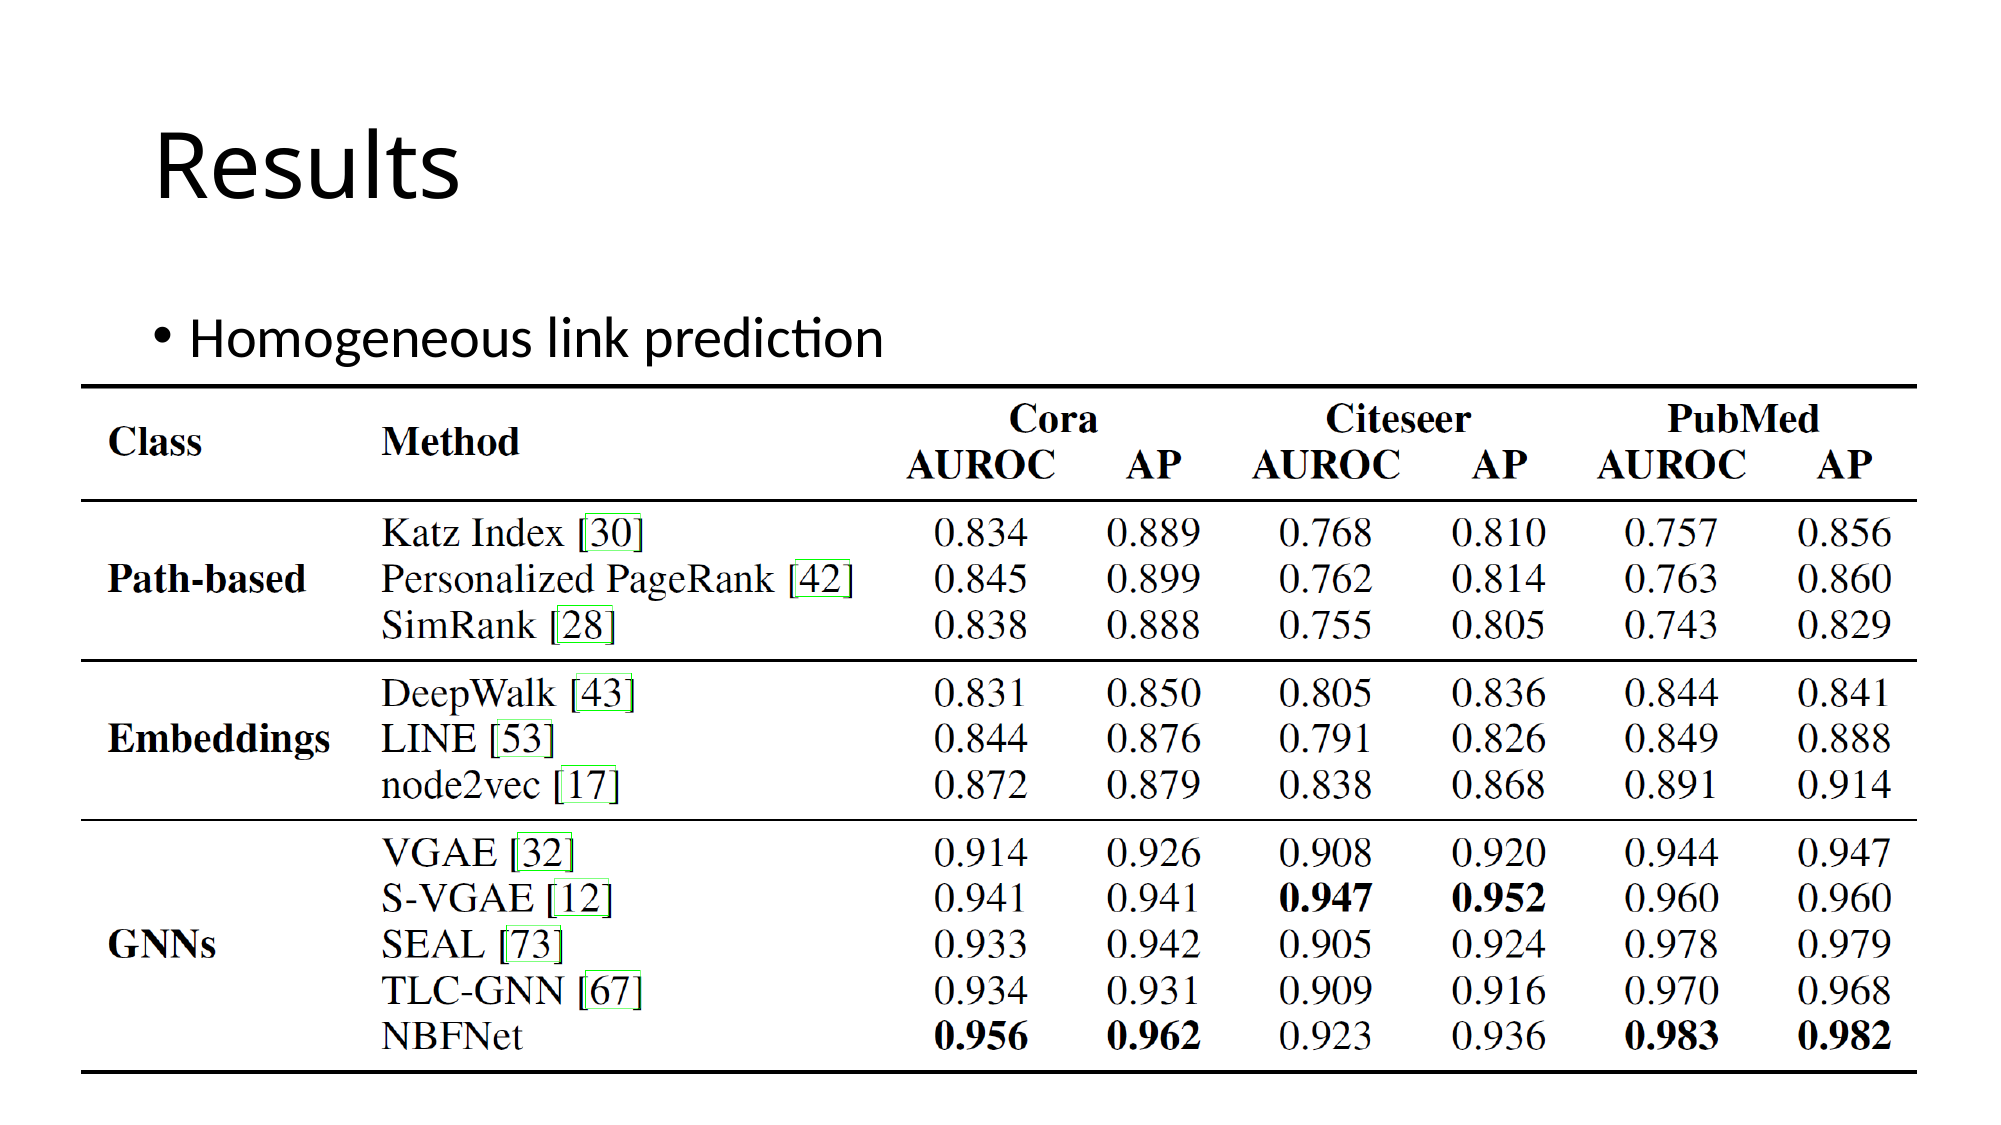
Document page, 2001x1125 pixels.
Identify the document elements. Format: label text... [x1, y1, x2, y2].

list Homogeneous link prediction [137, 299, 1863, 381]
picture [76, 381, 1923, 1077]
title Results [137, 59, 1863, 278]
